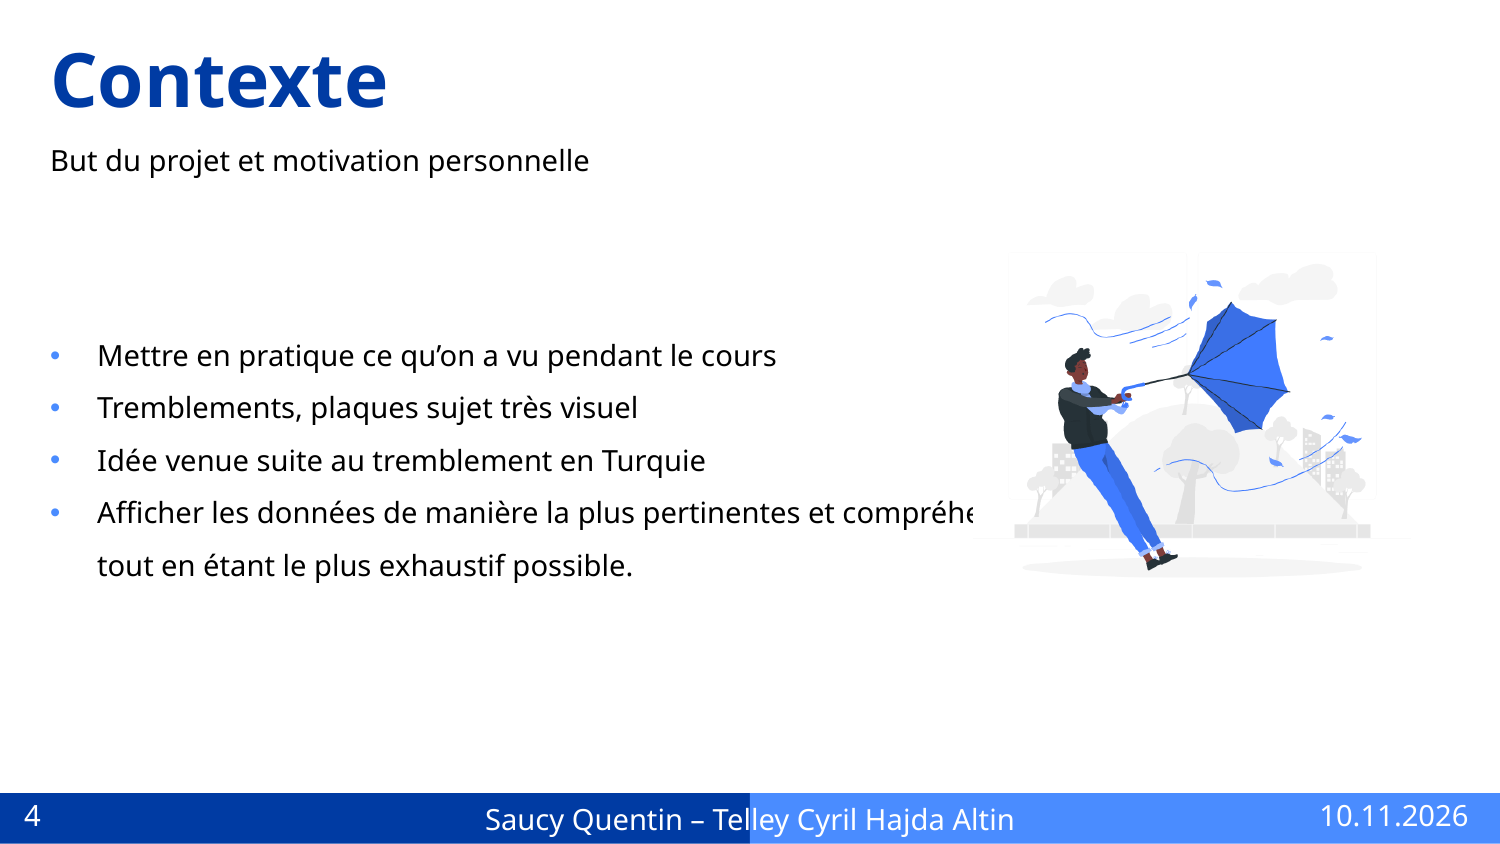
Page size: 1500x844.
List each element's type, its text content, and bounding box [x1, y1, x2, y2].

text_box 13.12.2024 [1304, 790, 1491, 844]
text_box 4 [9, 790, 56, 844]
subtitle But du projet et motivation personnelle [35, 127, 955, 197]
picture [973, 203, 1411, 641]
text_box Saucy Quentin – Telley Cyril Hajda Altin [437, 792, 1063, 844]
title Contexte [35, 28, 1077, 128]
text_box Mettre en pratique ce qu’on a vu pendant le cours Tremblements, plaques sujet très visuel Idée venue suite au tremblement en Turquie Afficher les données de manière la plus pertinentes et compréhensibles, tout en étant le plus exhaustif possible. [35, 295, 967, 607]
